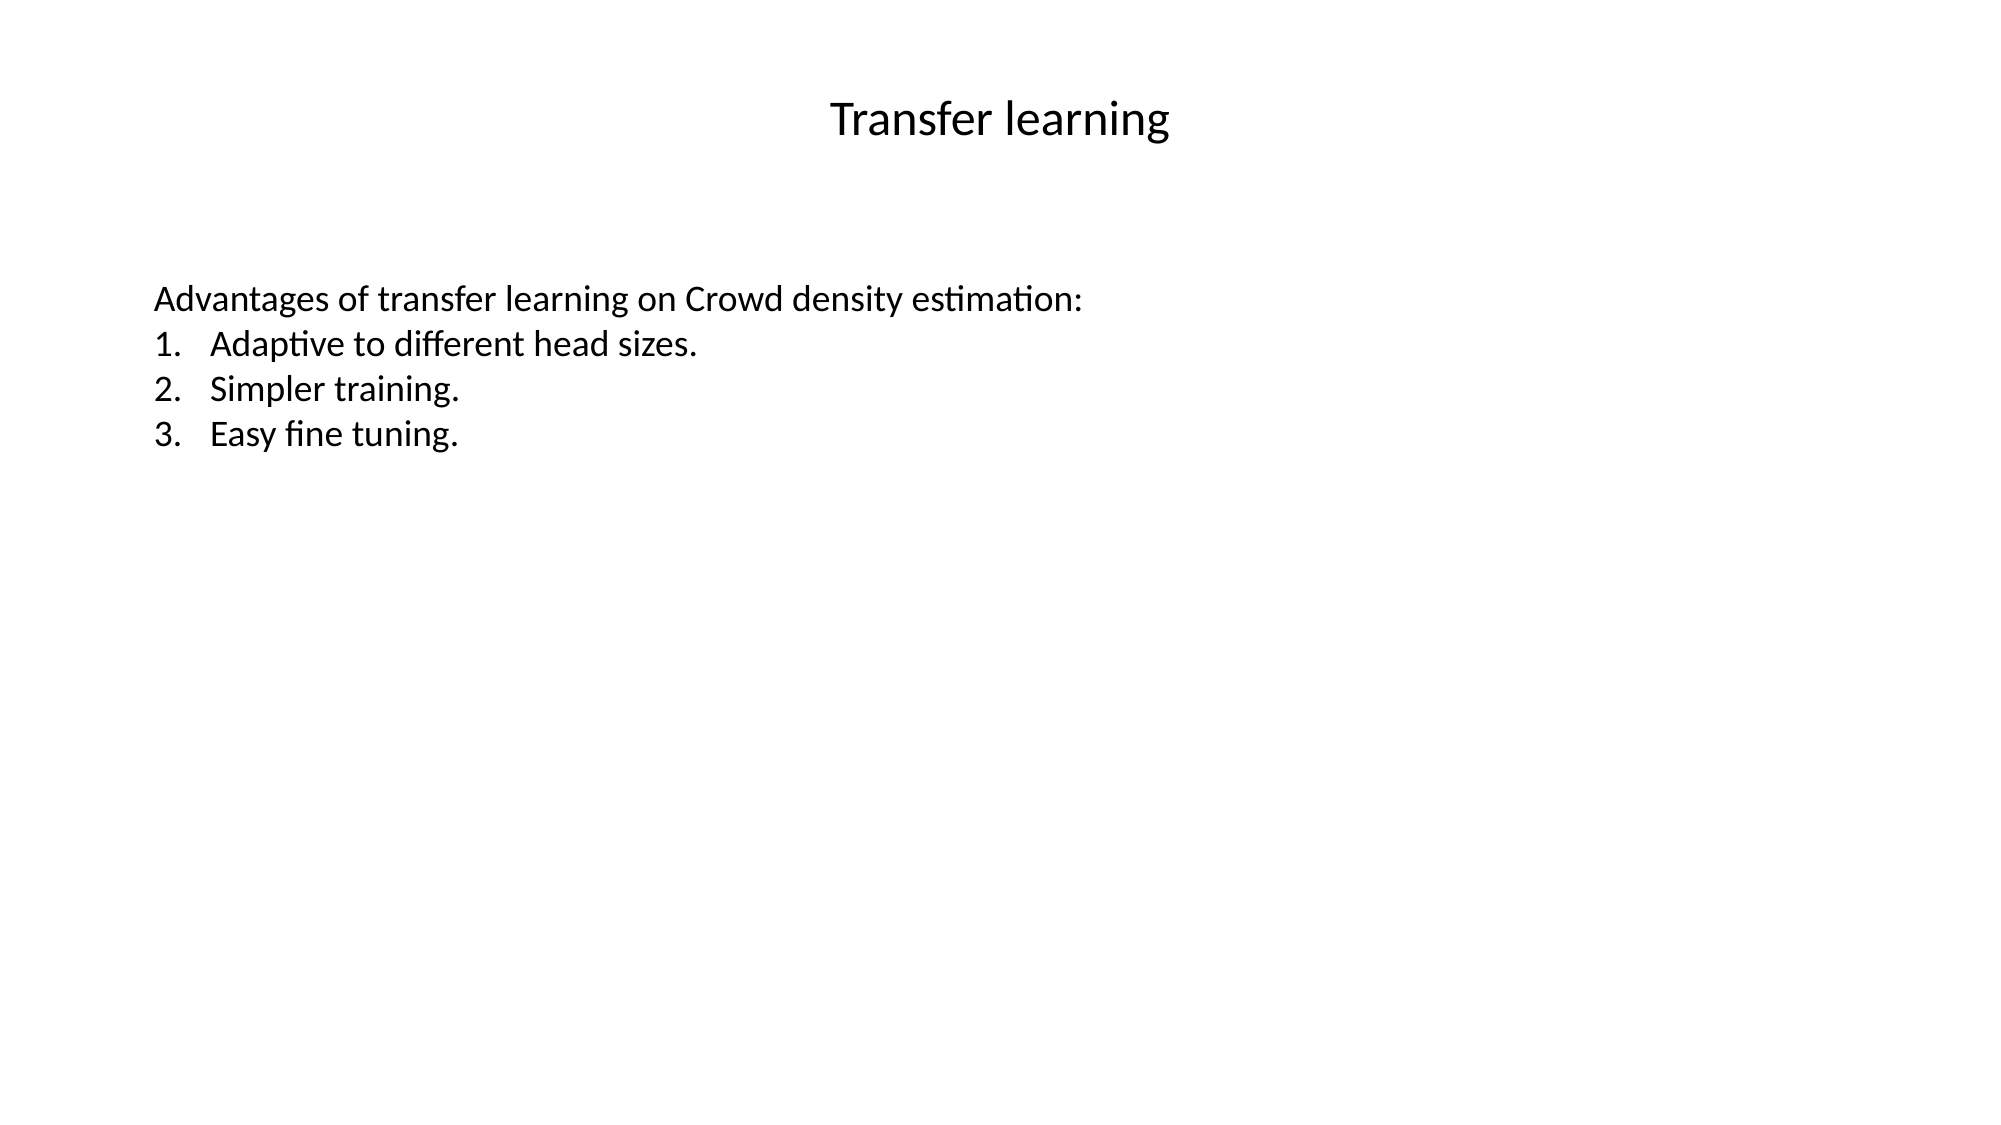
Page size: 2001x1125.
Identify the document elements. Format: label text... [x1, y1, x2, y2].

text_box Transfer learning [767, 78, 1233, 153]
text_box Advantages of transfer learning on Crowd density estimation: Adaptive to different head sizes. Simpler training. Easy fine tuning. [139, 266, 1216, 462]
